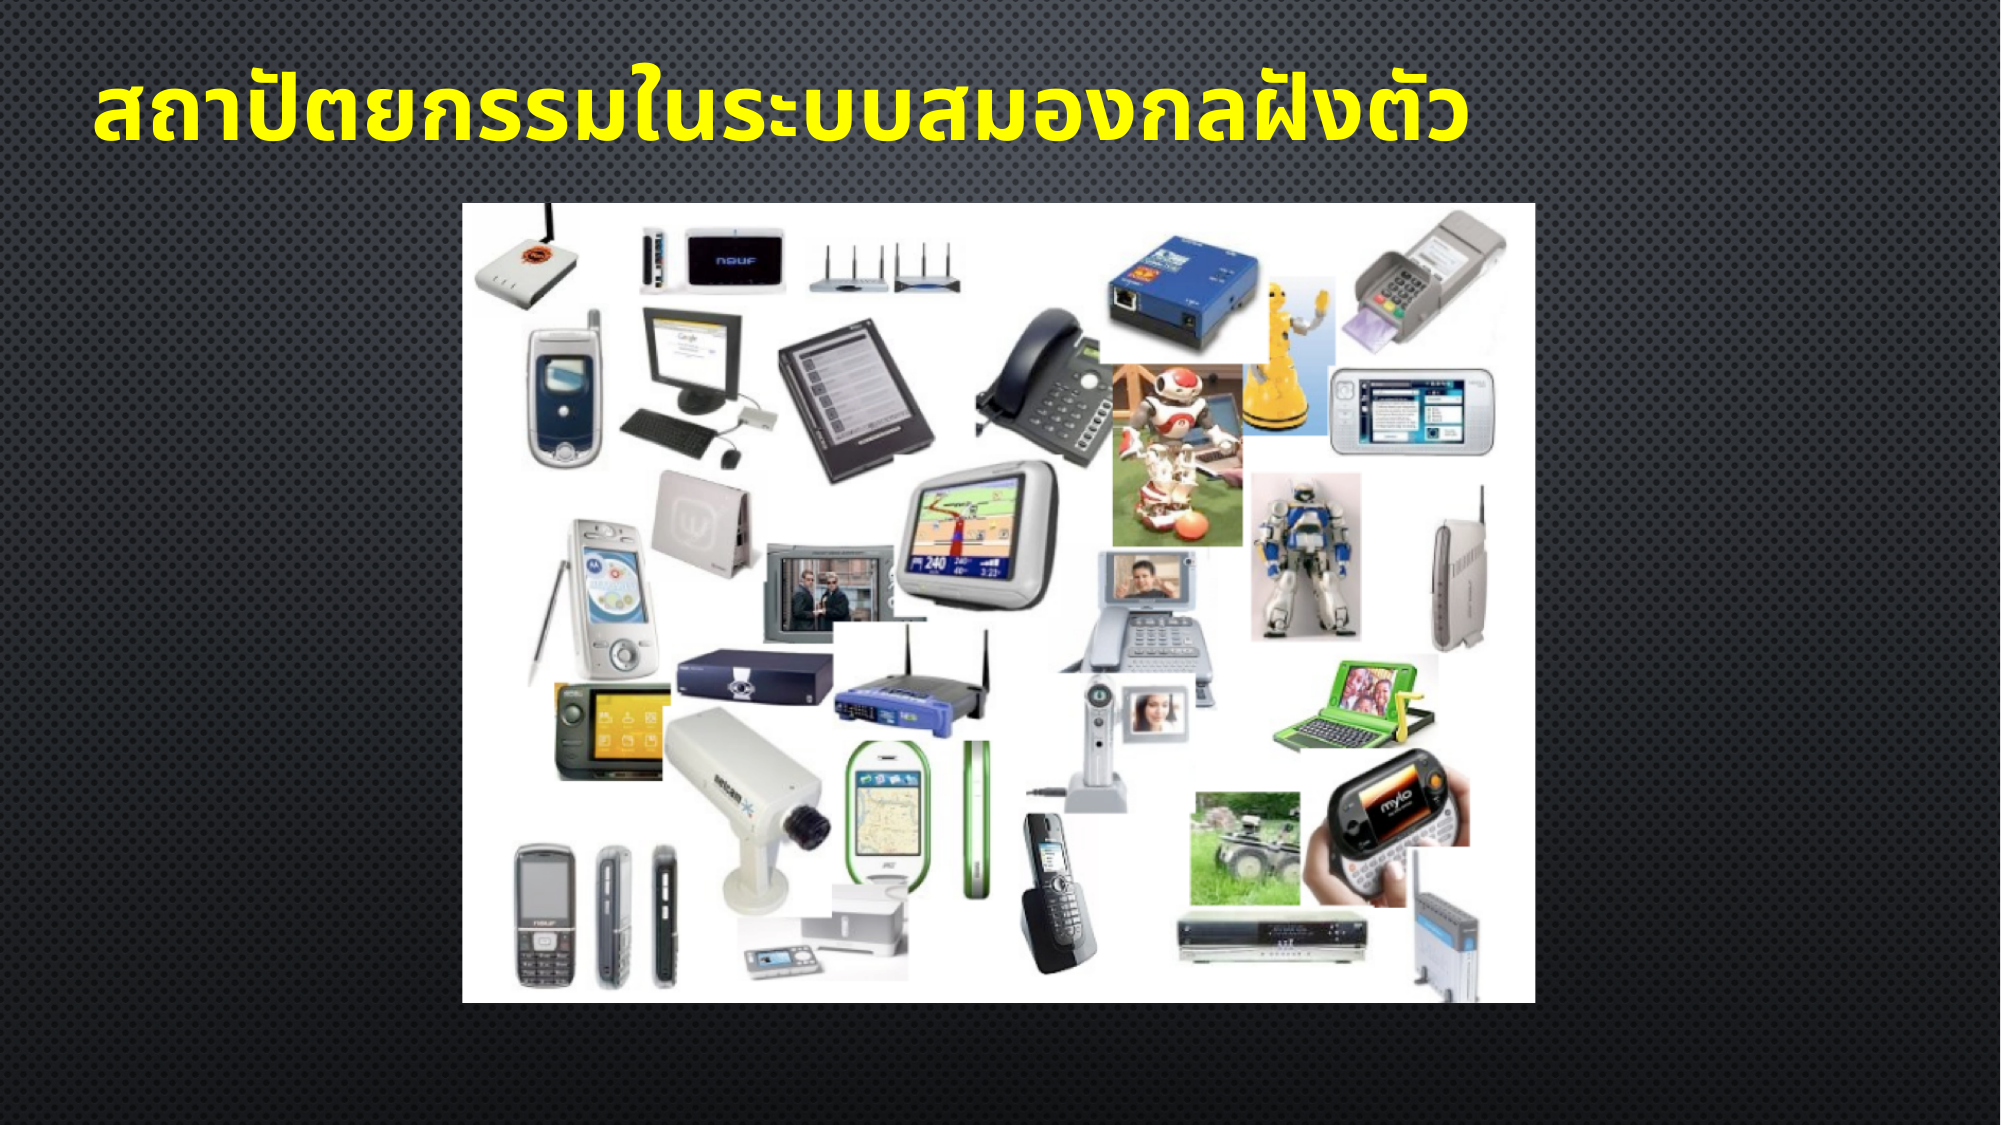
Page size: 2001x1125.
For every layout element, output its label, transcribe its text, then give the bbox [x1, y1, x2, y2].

title สถาปัตยกรรมในระบบสมองกลฝังตัว [76, 31, 1921, 177]
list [462, 203, 1536, 1003]
